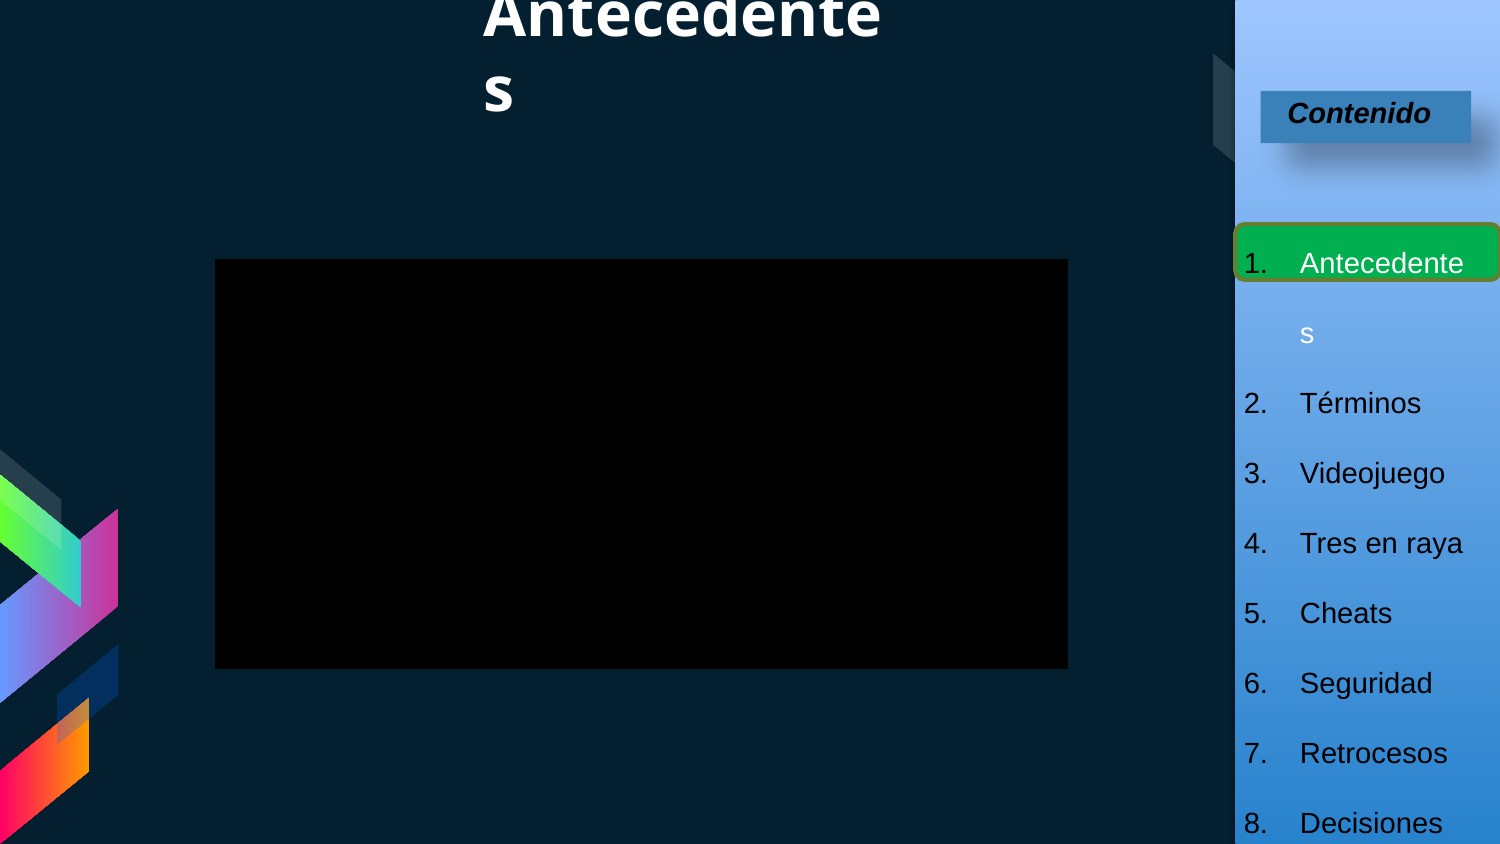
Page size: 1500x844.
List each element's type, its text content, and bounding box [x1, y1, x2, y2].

text_box [1235, 0, 1500, 226]
text_box [1259, 89, 1473, 145]
text_box Contenido [1272, 86, 1460, 137]
text_box Antecedentes Términos Videojuego Tres en raya Cheats Seguridad Retrocesos Decisiones [1229, 202, 1494, 844]
text_box [1494, 278, 1500, 844]
text_box [1494, 222, 1500, 282]
title Antecedentes [468, 34, 904, 140]
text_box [213, 258, 1069, 670]
